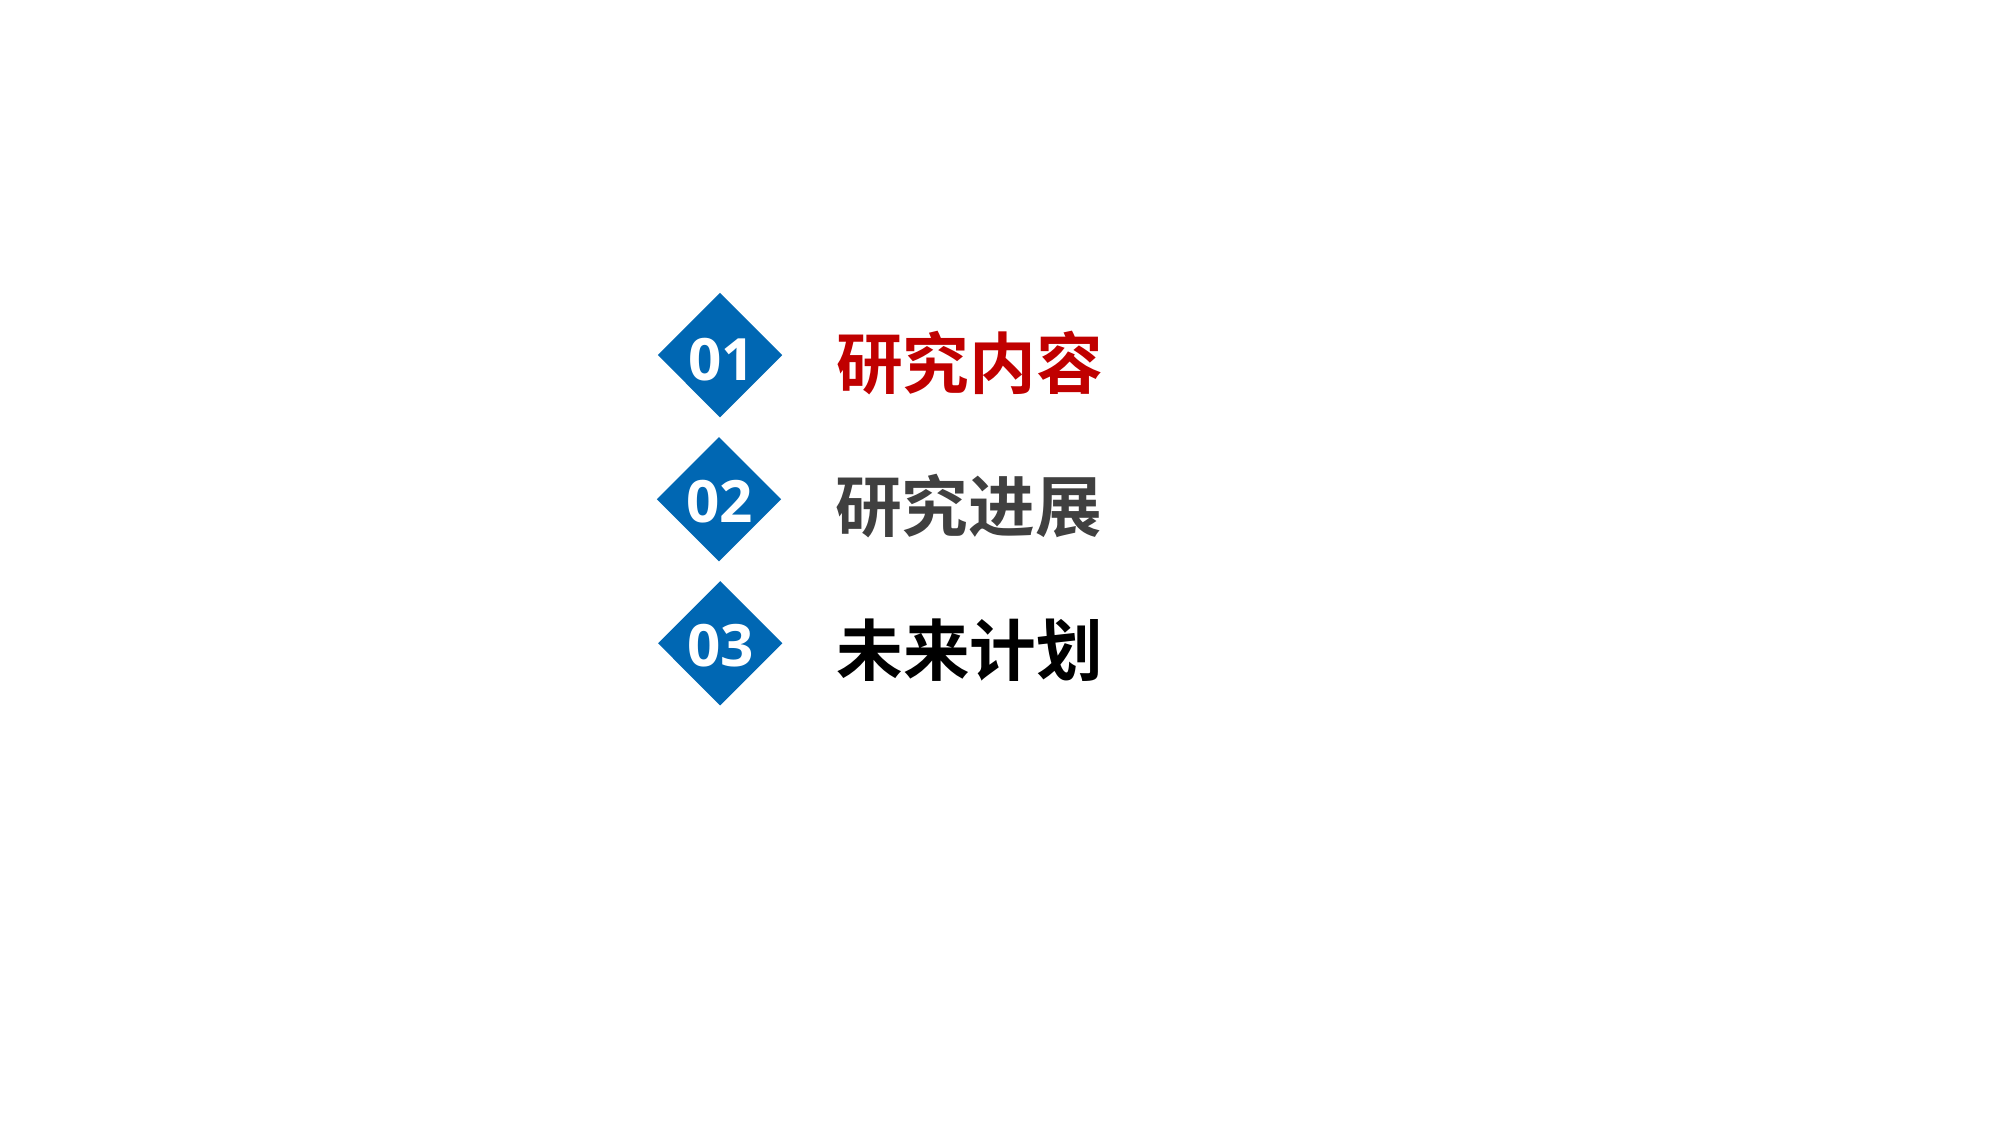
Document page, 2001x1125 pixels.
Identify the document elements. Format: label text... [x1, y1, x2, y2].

text_box 研究内容 [821, 314, 1388, 410]
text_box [655, 292, 786, 706]
text_box 未来计划 [821, 601, 1388, 696]
text_box 研究进展 [820, 457, 1387, 553]
